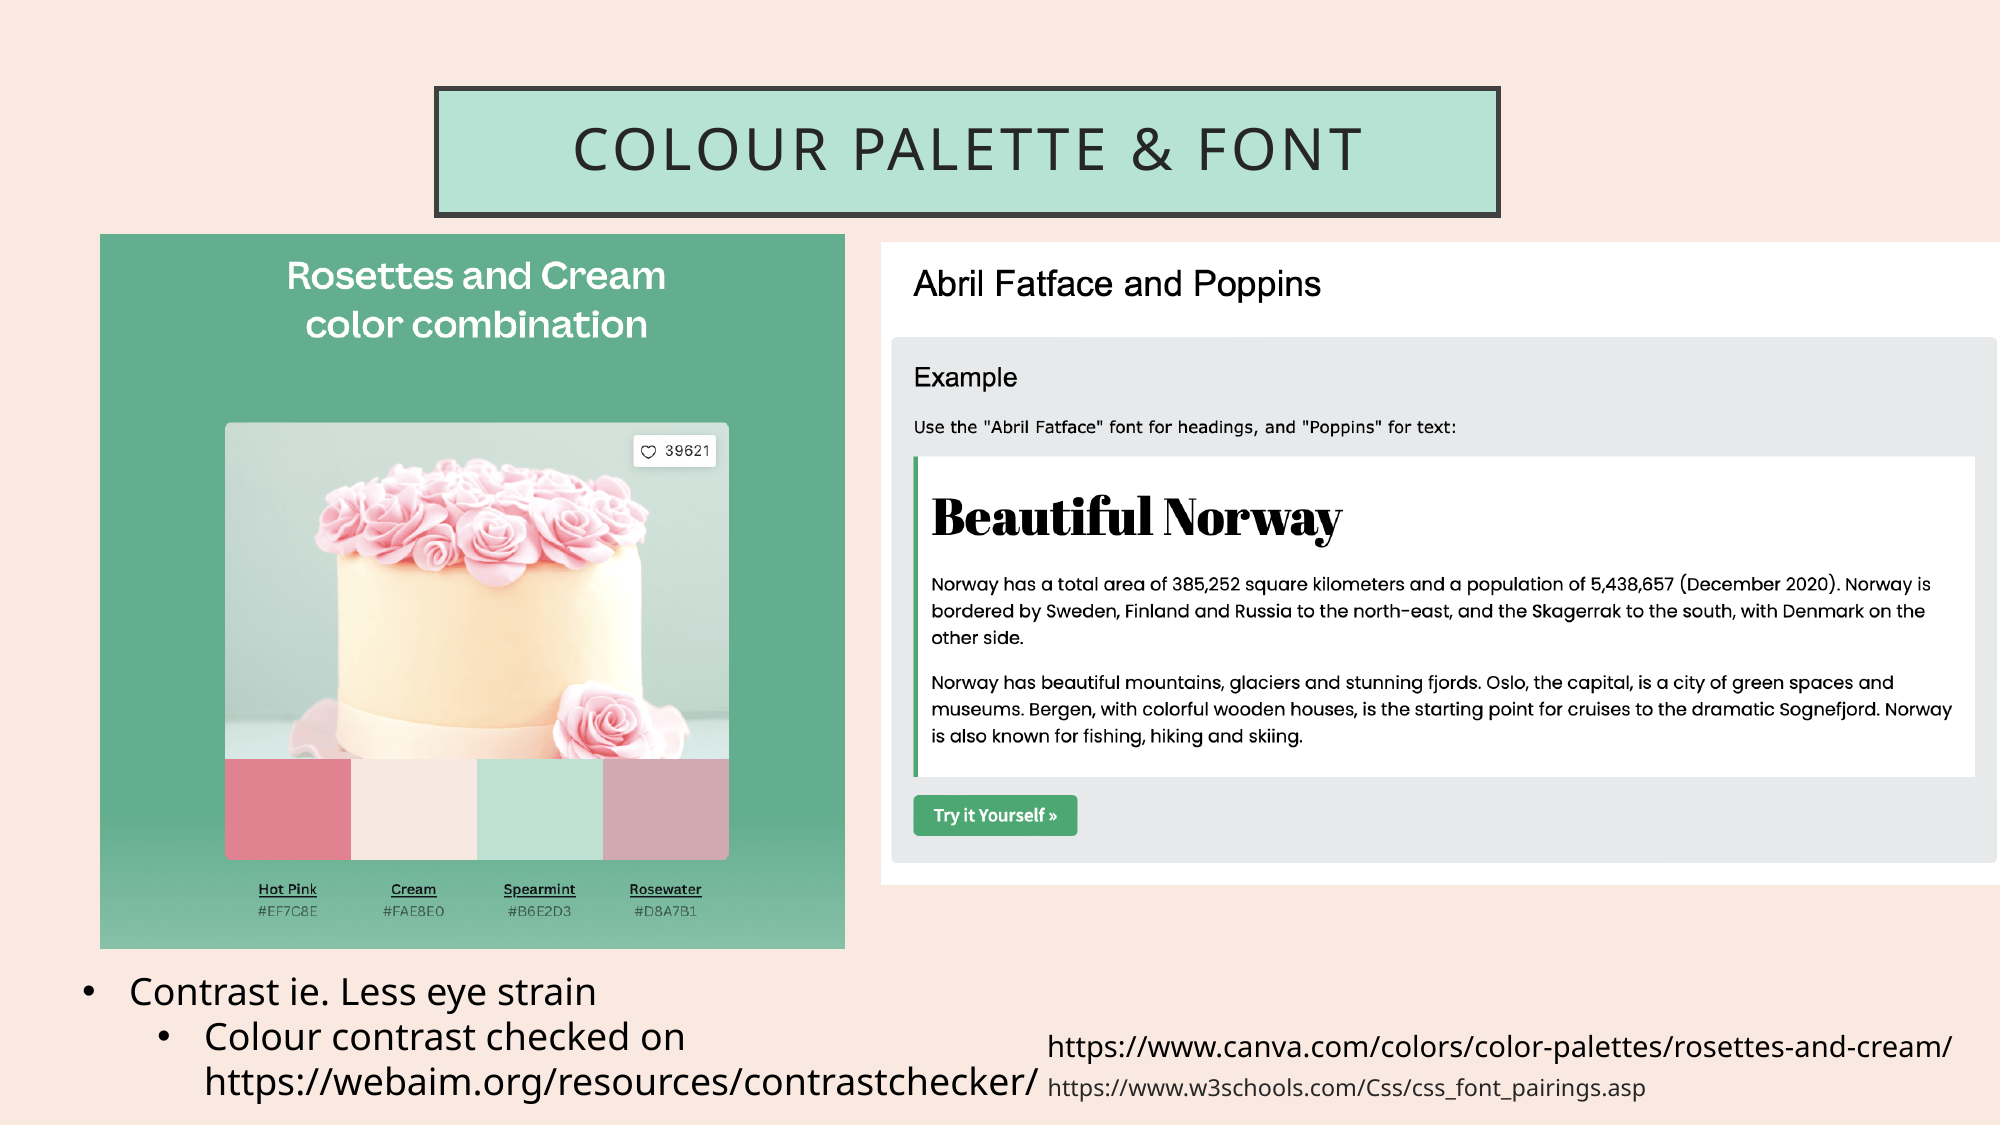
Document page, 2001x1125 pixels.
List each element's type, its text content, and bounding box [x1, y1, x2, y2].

text_box Contrast ie. Less eye strain Colour contrast checked on https://webaim.org/resources/contrastchecker/ [67, 960, 1060, 1111]
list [100, 234, 845, 949]
title Colour Palette & Font [434, 86, 1501, 218]
text_box https://www.canva.com/colors/color-palettes/rosettes-and-cream/ [1060, 1020, 2000, 1071]
picture [881, 242, 2000, 885]
text_box https://www.w3schools.com/Css/css_font_pairings.asp [1032, 1065, 1725, 1125]
